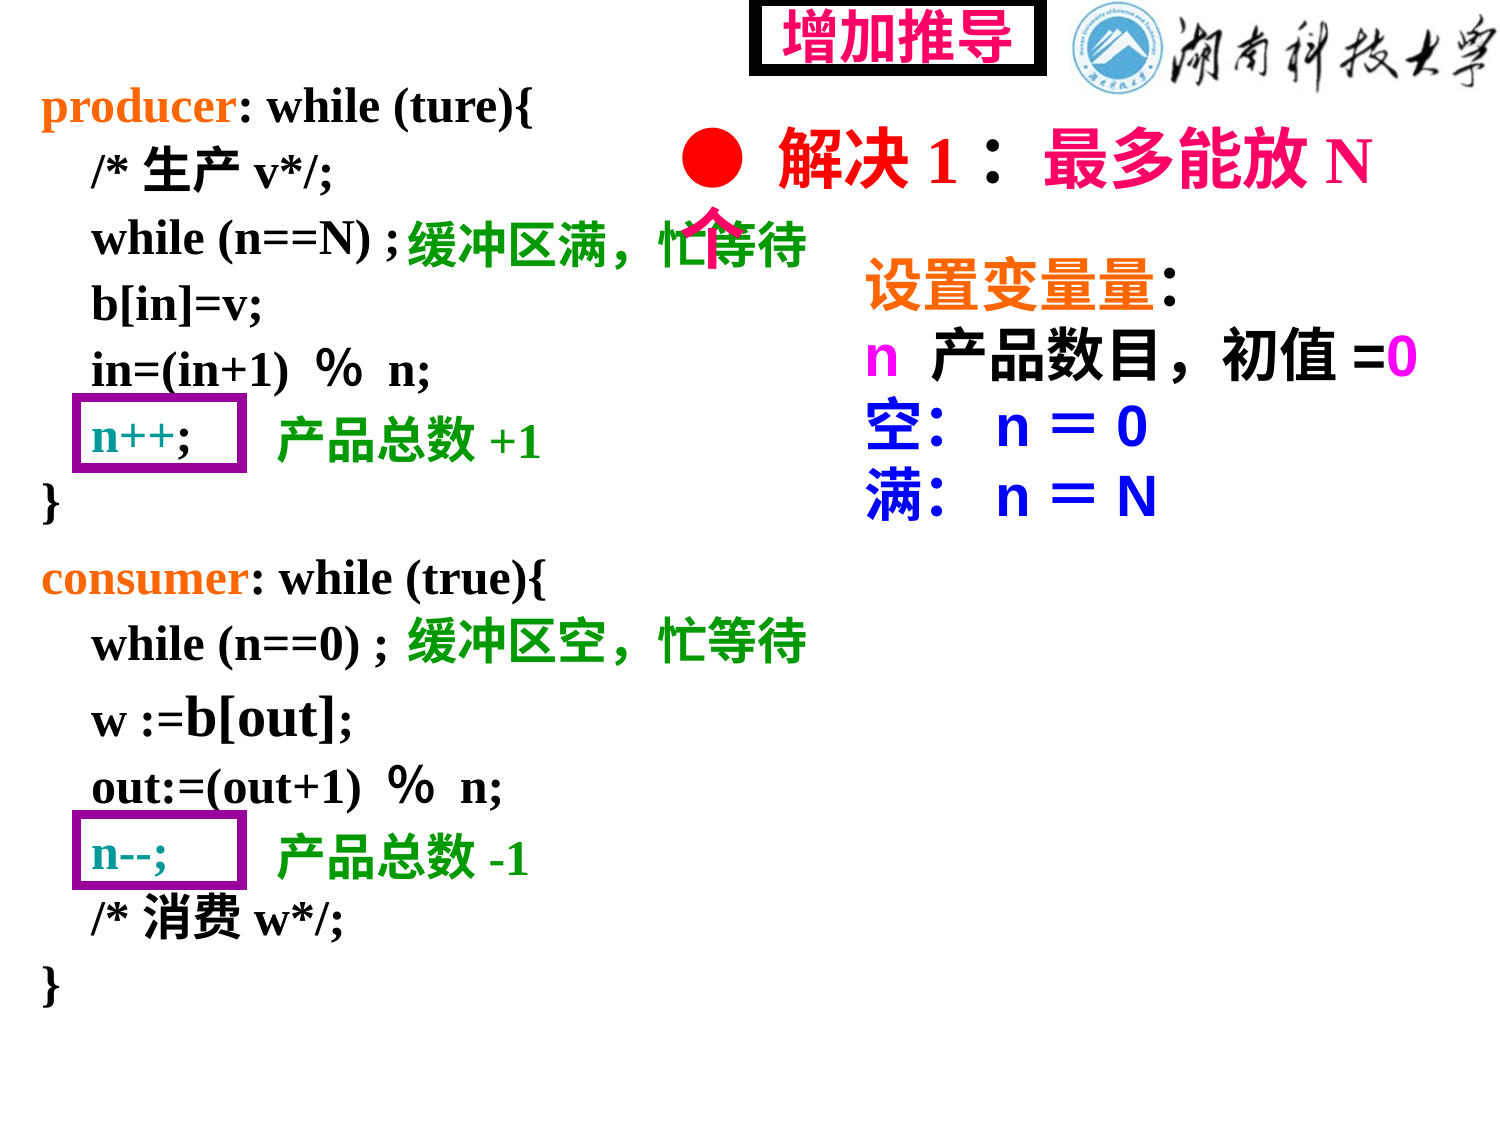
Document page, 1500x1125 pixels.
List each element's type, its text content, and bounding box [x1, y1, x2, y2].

picture [1069, 0, 1500, 97]
text_box 缓冲区满，忙等待 [407, 213, 679, 274]
text_box [76, 397, 243, 468]
text_box ● 解决1：最多能放N个 [679, 116, 1424, 277]
text_box [76, 814, 243, 886]
text_box 设置变量量： n 产品数目，初值=0 空：n＝0 满：n＝N [864, 248, 1448, 529]
text_box 产品总数+1 [276, 408, 680, 468]
text_box consumer: while (true){ while (n==0) ; w :=b[out]; out:=(out+1) ％ n; n--; /*消费w*/; } [41, 538, 715, 1012]
text_box 缓冲区空，忙等待 [407, 609, 1241, 670]
text_box 增加推导 [755, 0, 1041, 70]
text_box producer: while (ture){ /*生产v*/; while (n==N) ; b[in]=v; in=(in+1) ％ n; n++; } [41, 66, 715, 529]
text_box 产品总数-1 [276, 825, 680, 886]
